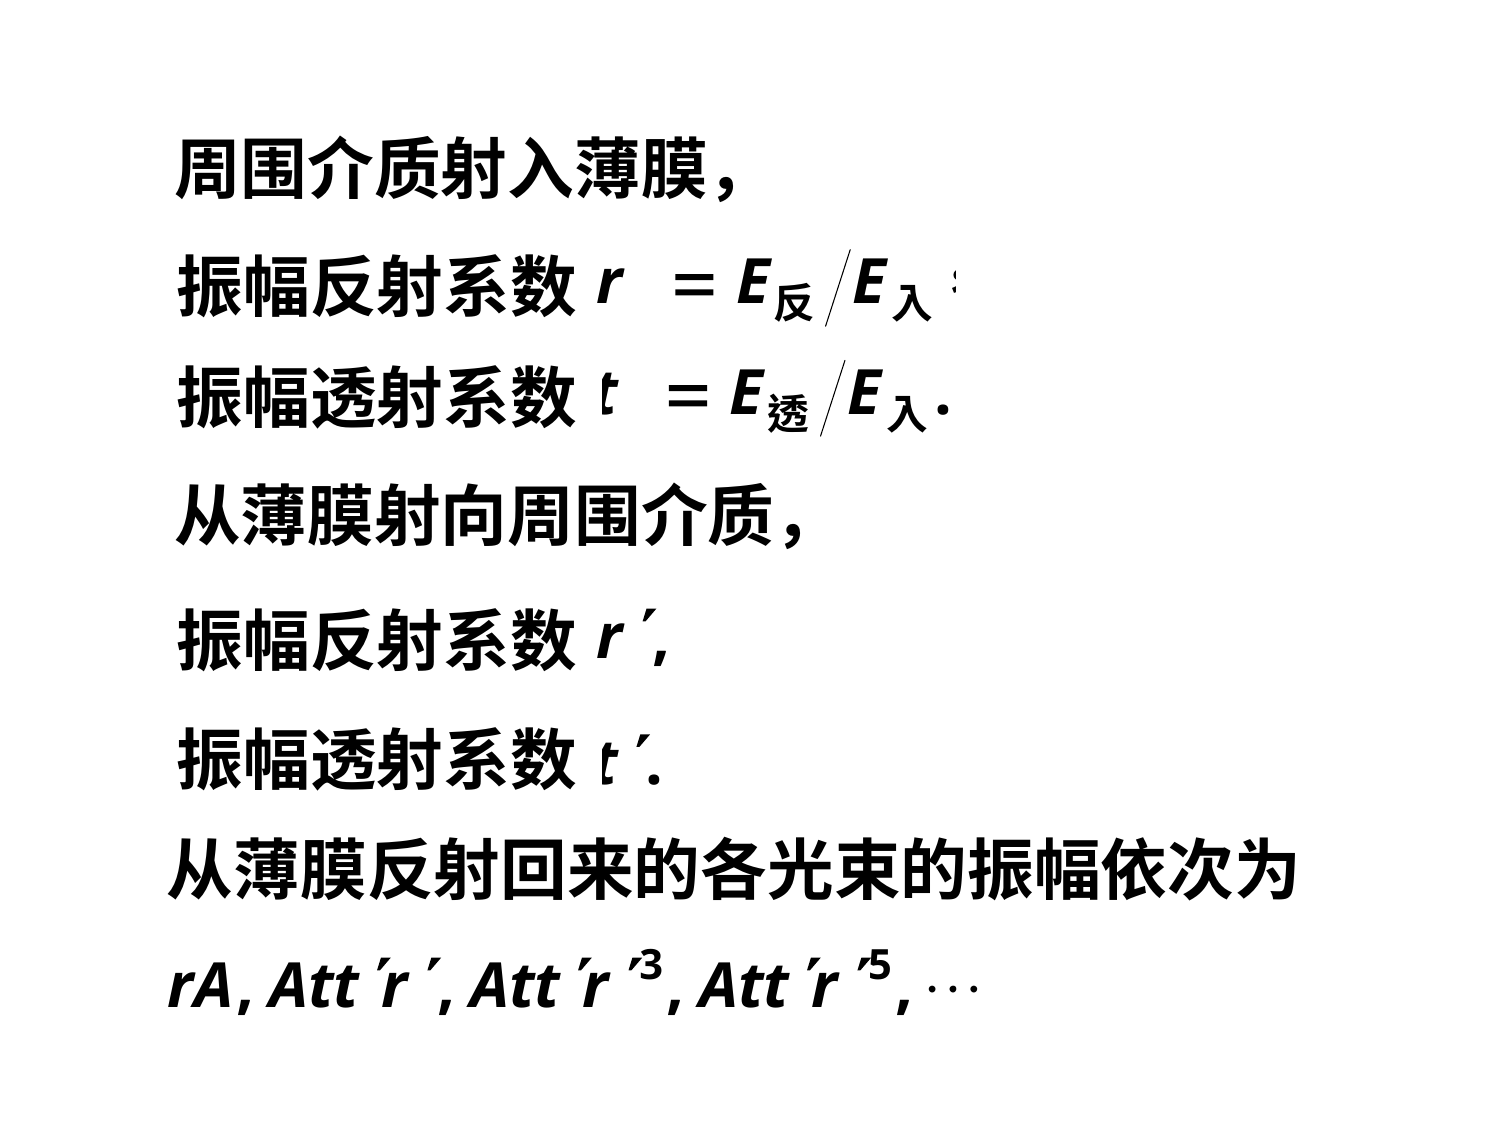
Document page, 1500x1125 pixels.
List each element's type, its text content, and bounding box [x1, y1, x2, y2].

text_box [166, 938, 984, 1021]
text_box 振幅透射系数 [161, 710, 608, 805]
text_box 周围介质射入薄膜， [159, 119, 824, 215]
text_box 从薄膜反射回来的各光束的振幅依次为 [152, 820, 1326, 916]
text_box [594, 606, 673, 672]
text_box 从薄膜射向周围介质， [159, 466, 861, 562]
text_box 振幅反射系数 [161, 591, 608, 687]
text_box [594, 244, 956, 331]
text_box 振幅透射系数 [161, 348, 608, 444]
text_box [602, 732, 663, 789]
text_box 振幅反射系数 [161, 237, 608, 333]
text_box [602, 355, 953, 442]
